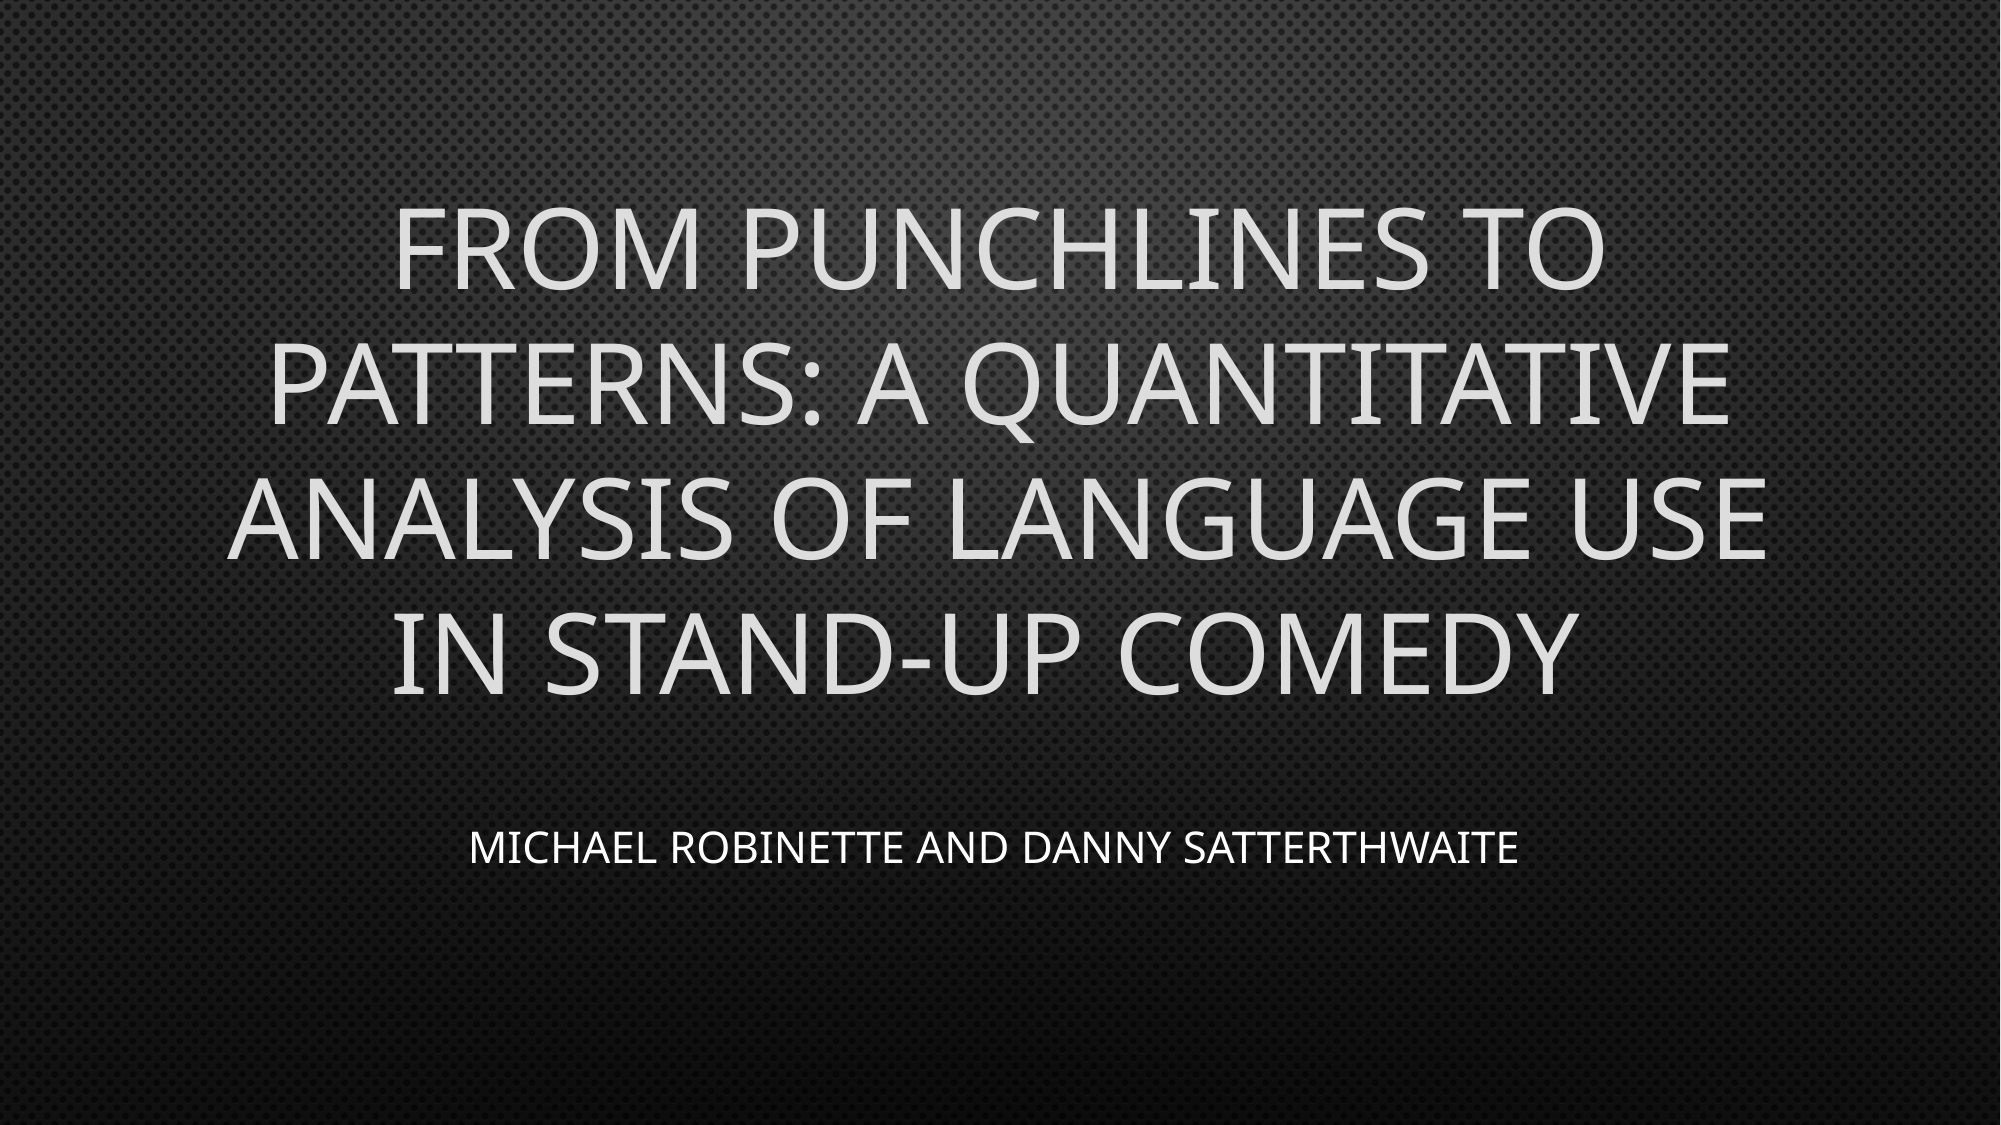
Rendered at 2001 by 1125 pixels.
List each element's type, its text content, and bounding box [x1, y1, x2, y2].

subtitle Michael Robinette And Danny Satterthwaite [288, 812, 1712, 1125]
title From Punchlines to Patterns: A Quantitative Analysis of Language Use in Stand-Up Comedy [160, 502, 1840, 725]
